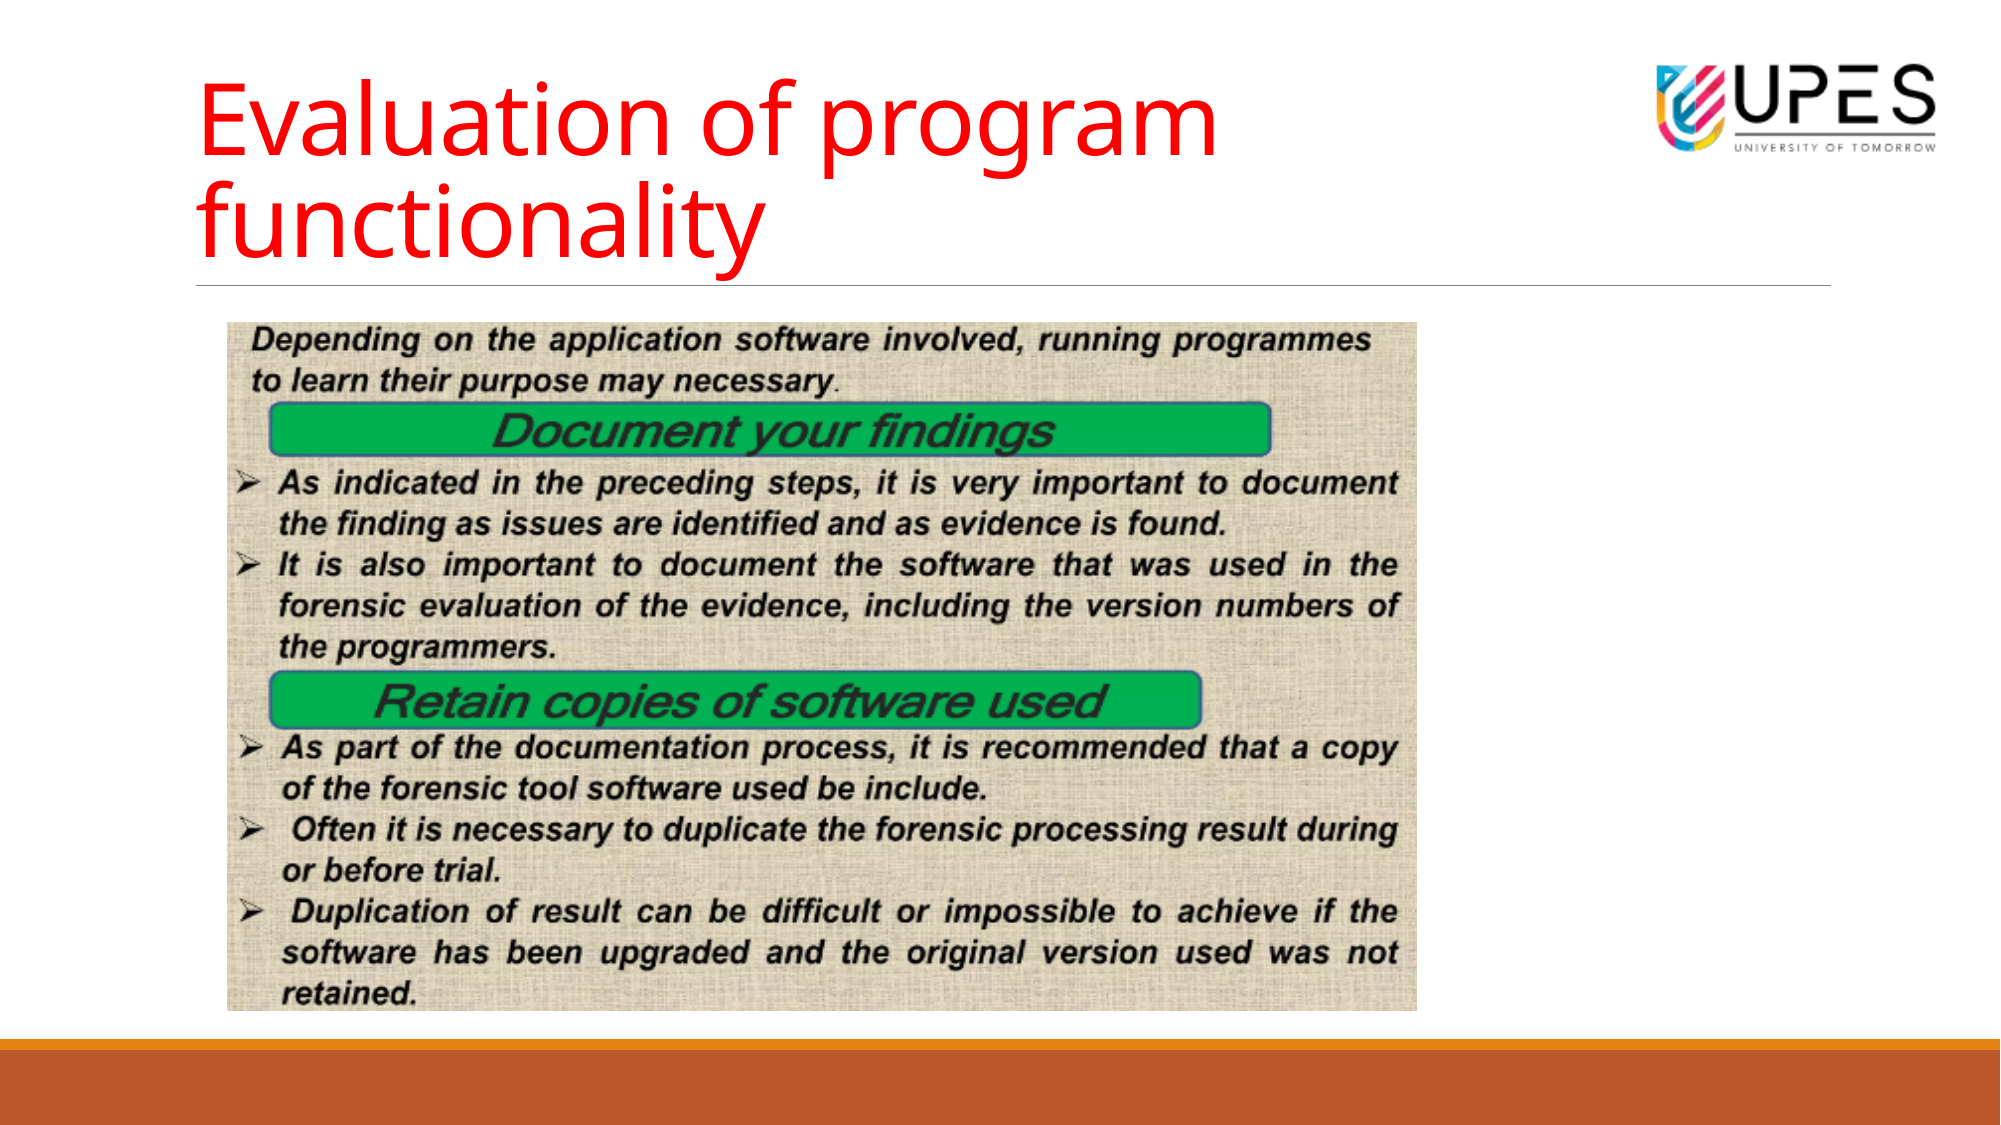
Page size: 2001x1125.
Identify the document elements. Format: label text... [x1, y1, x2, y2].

title Evaluation of program functionality [180, 47, 1830, 285]
picture [1628, 46, 1963, 167]
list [226, 321, 1417, 1012]
